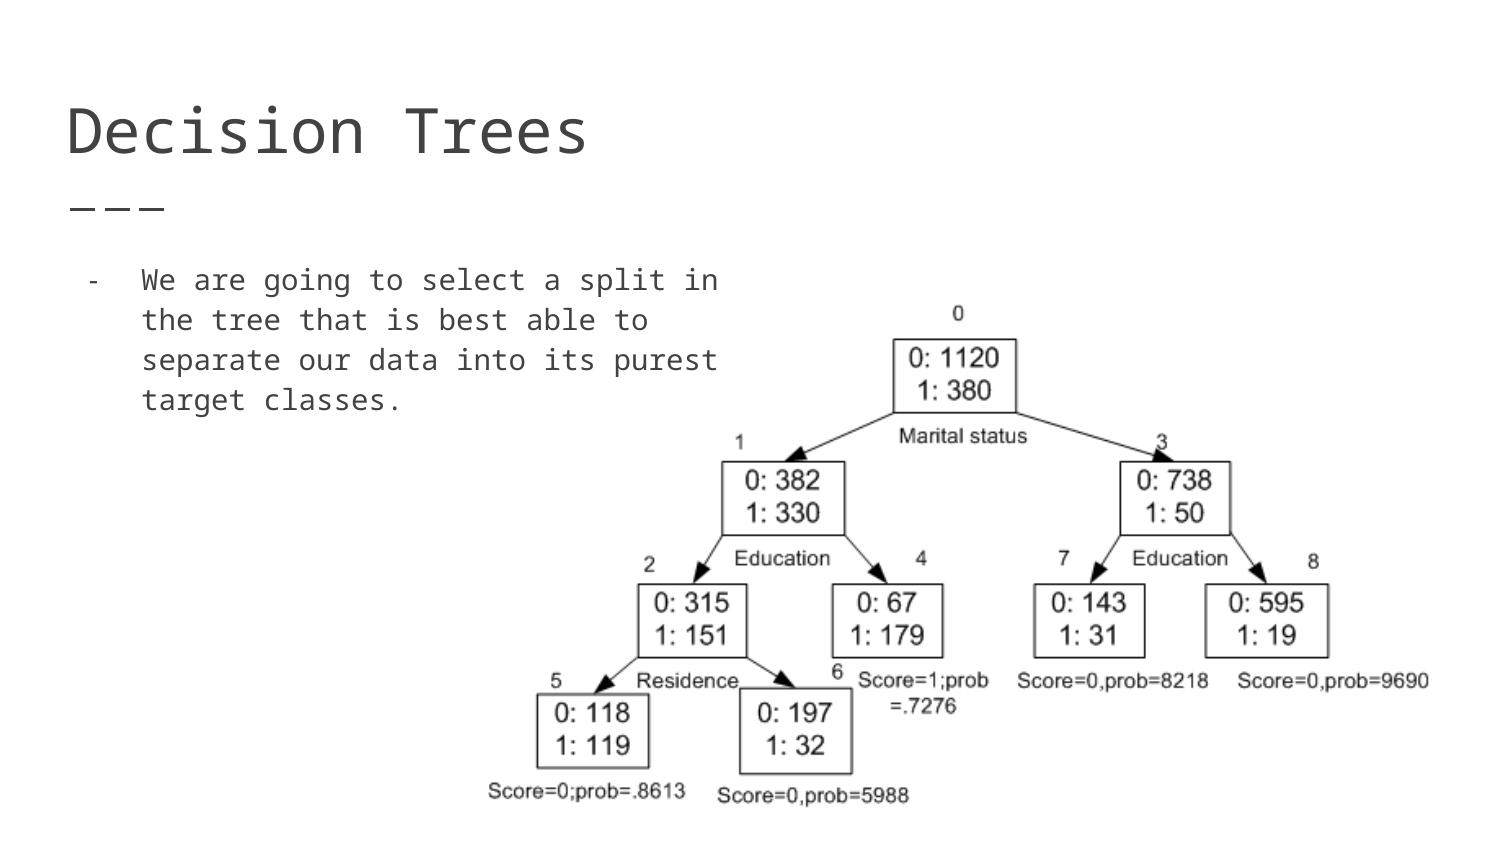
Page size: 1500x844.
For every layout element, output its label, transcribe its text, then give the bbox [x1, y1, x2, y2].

picture [488, 297, 1430, 809]
list We are going to select a split in the tree that is best able to separate our data into its purest target classes. [51, 240, 750, 750]
title Decision Trees [51, 61, 1449, 182]
